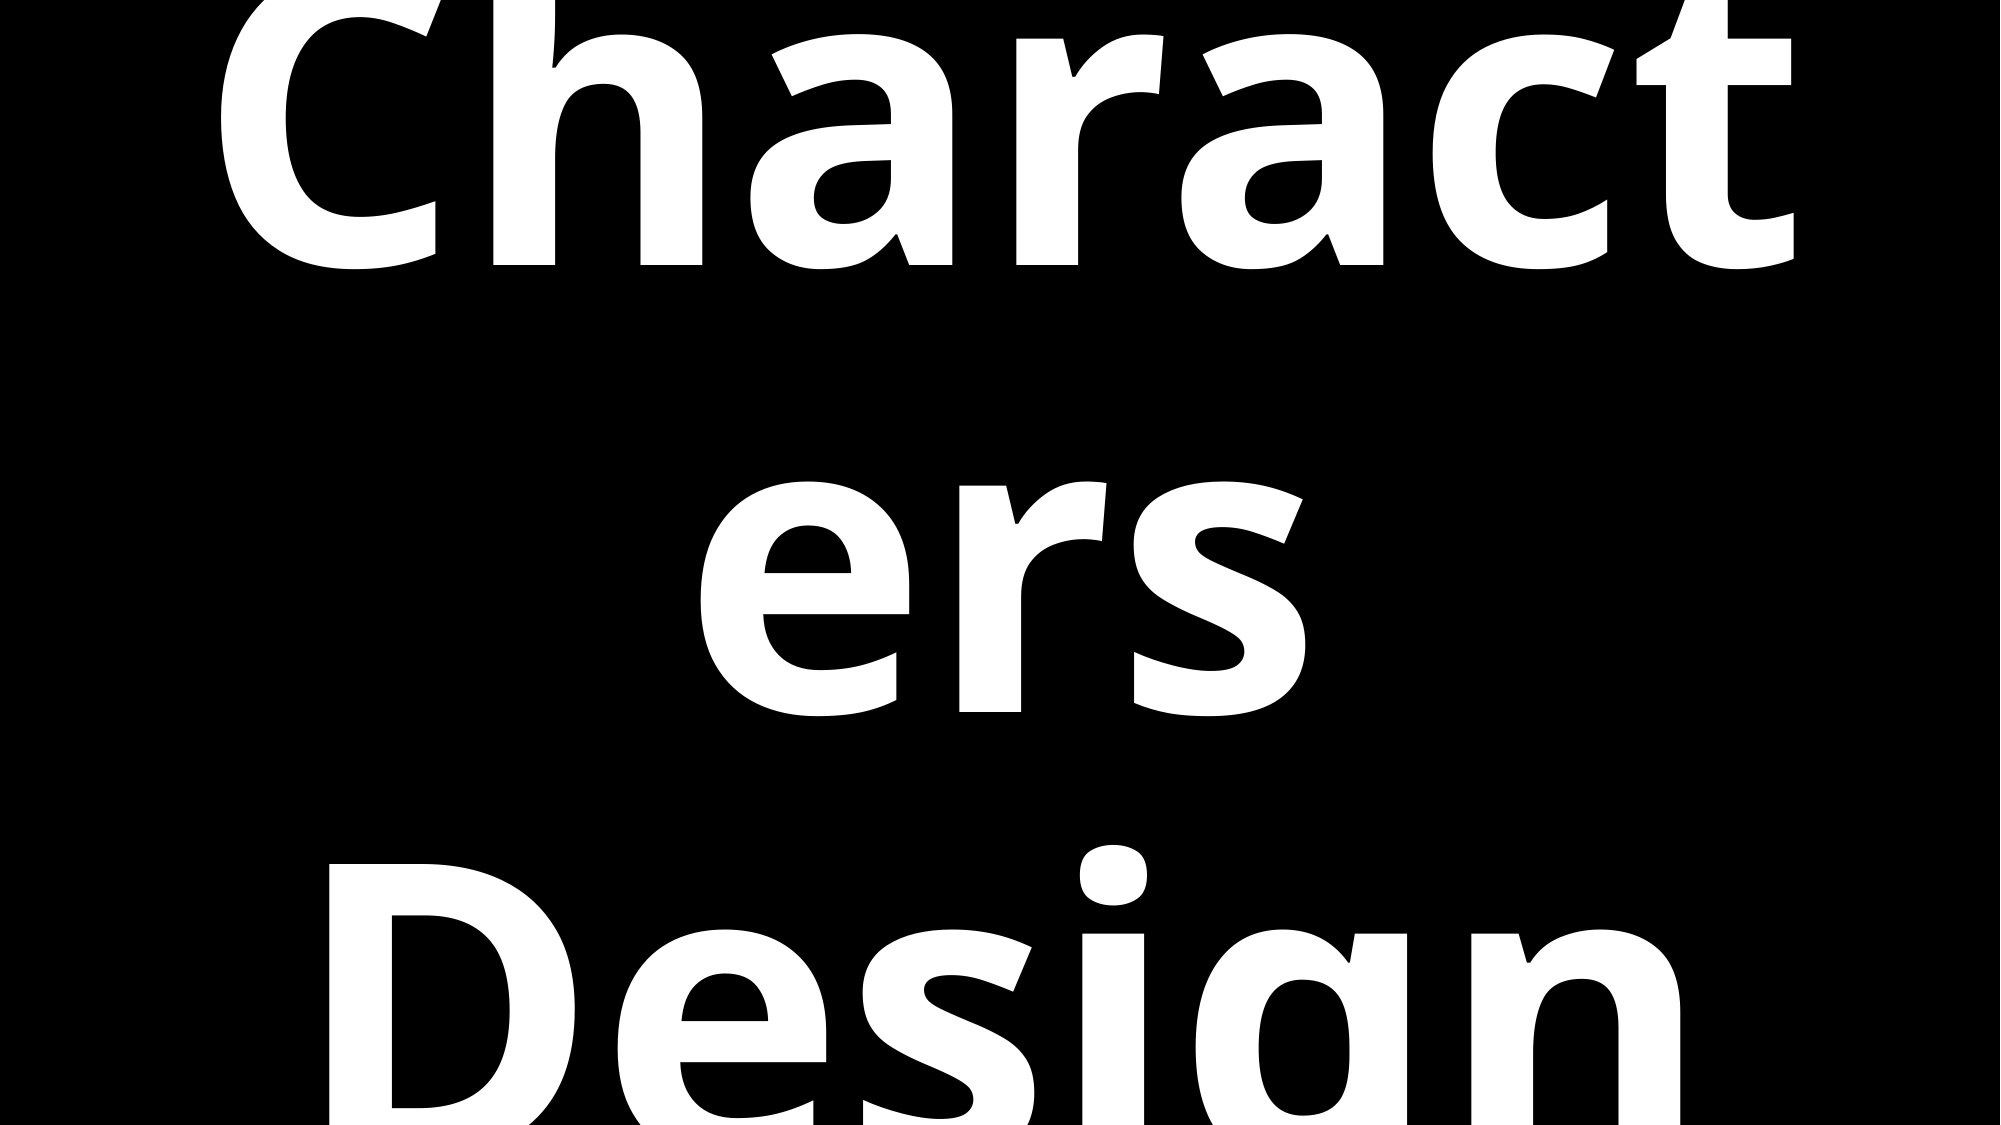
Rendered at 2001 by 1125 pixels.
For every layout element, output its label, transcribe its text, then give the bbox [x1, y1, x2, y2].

title Characters Design [157, 279, 1848, 879]
